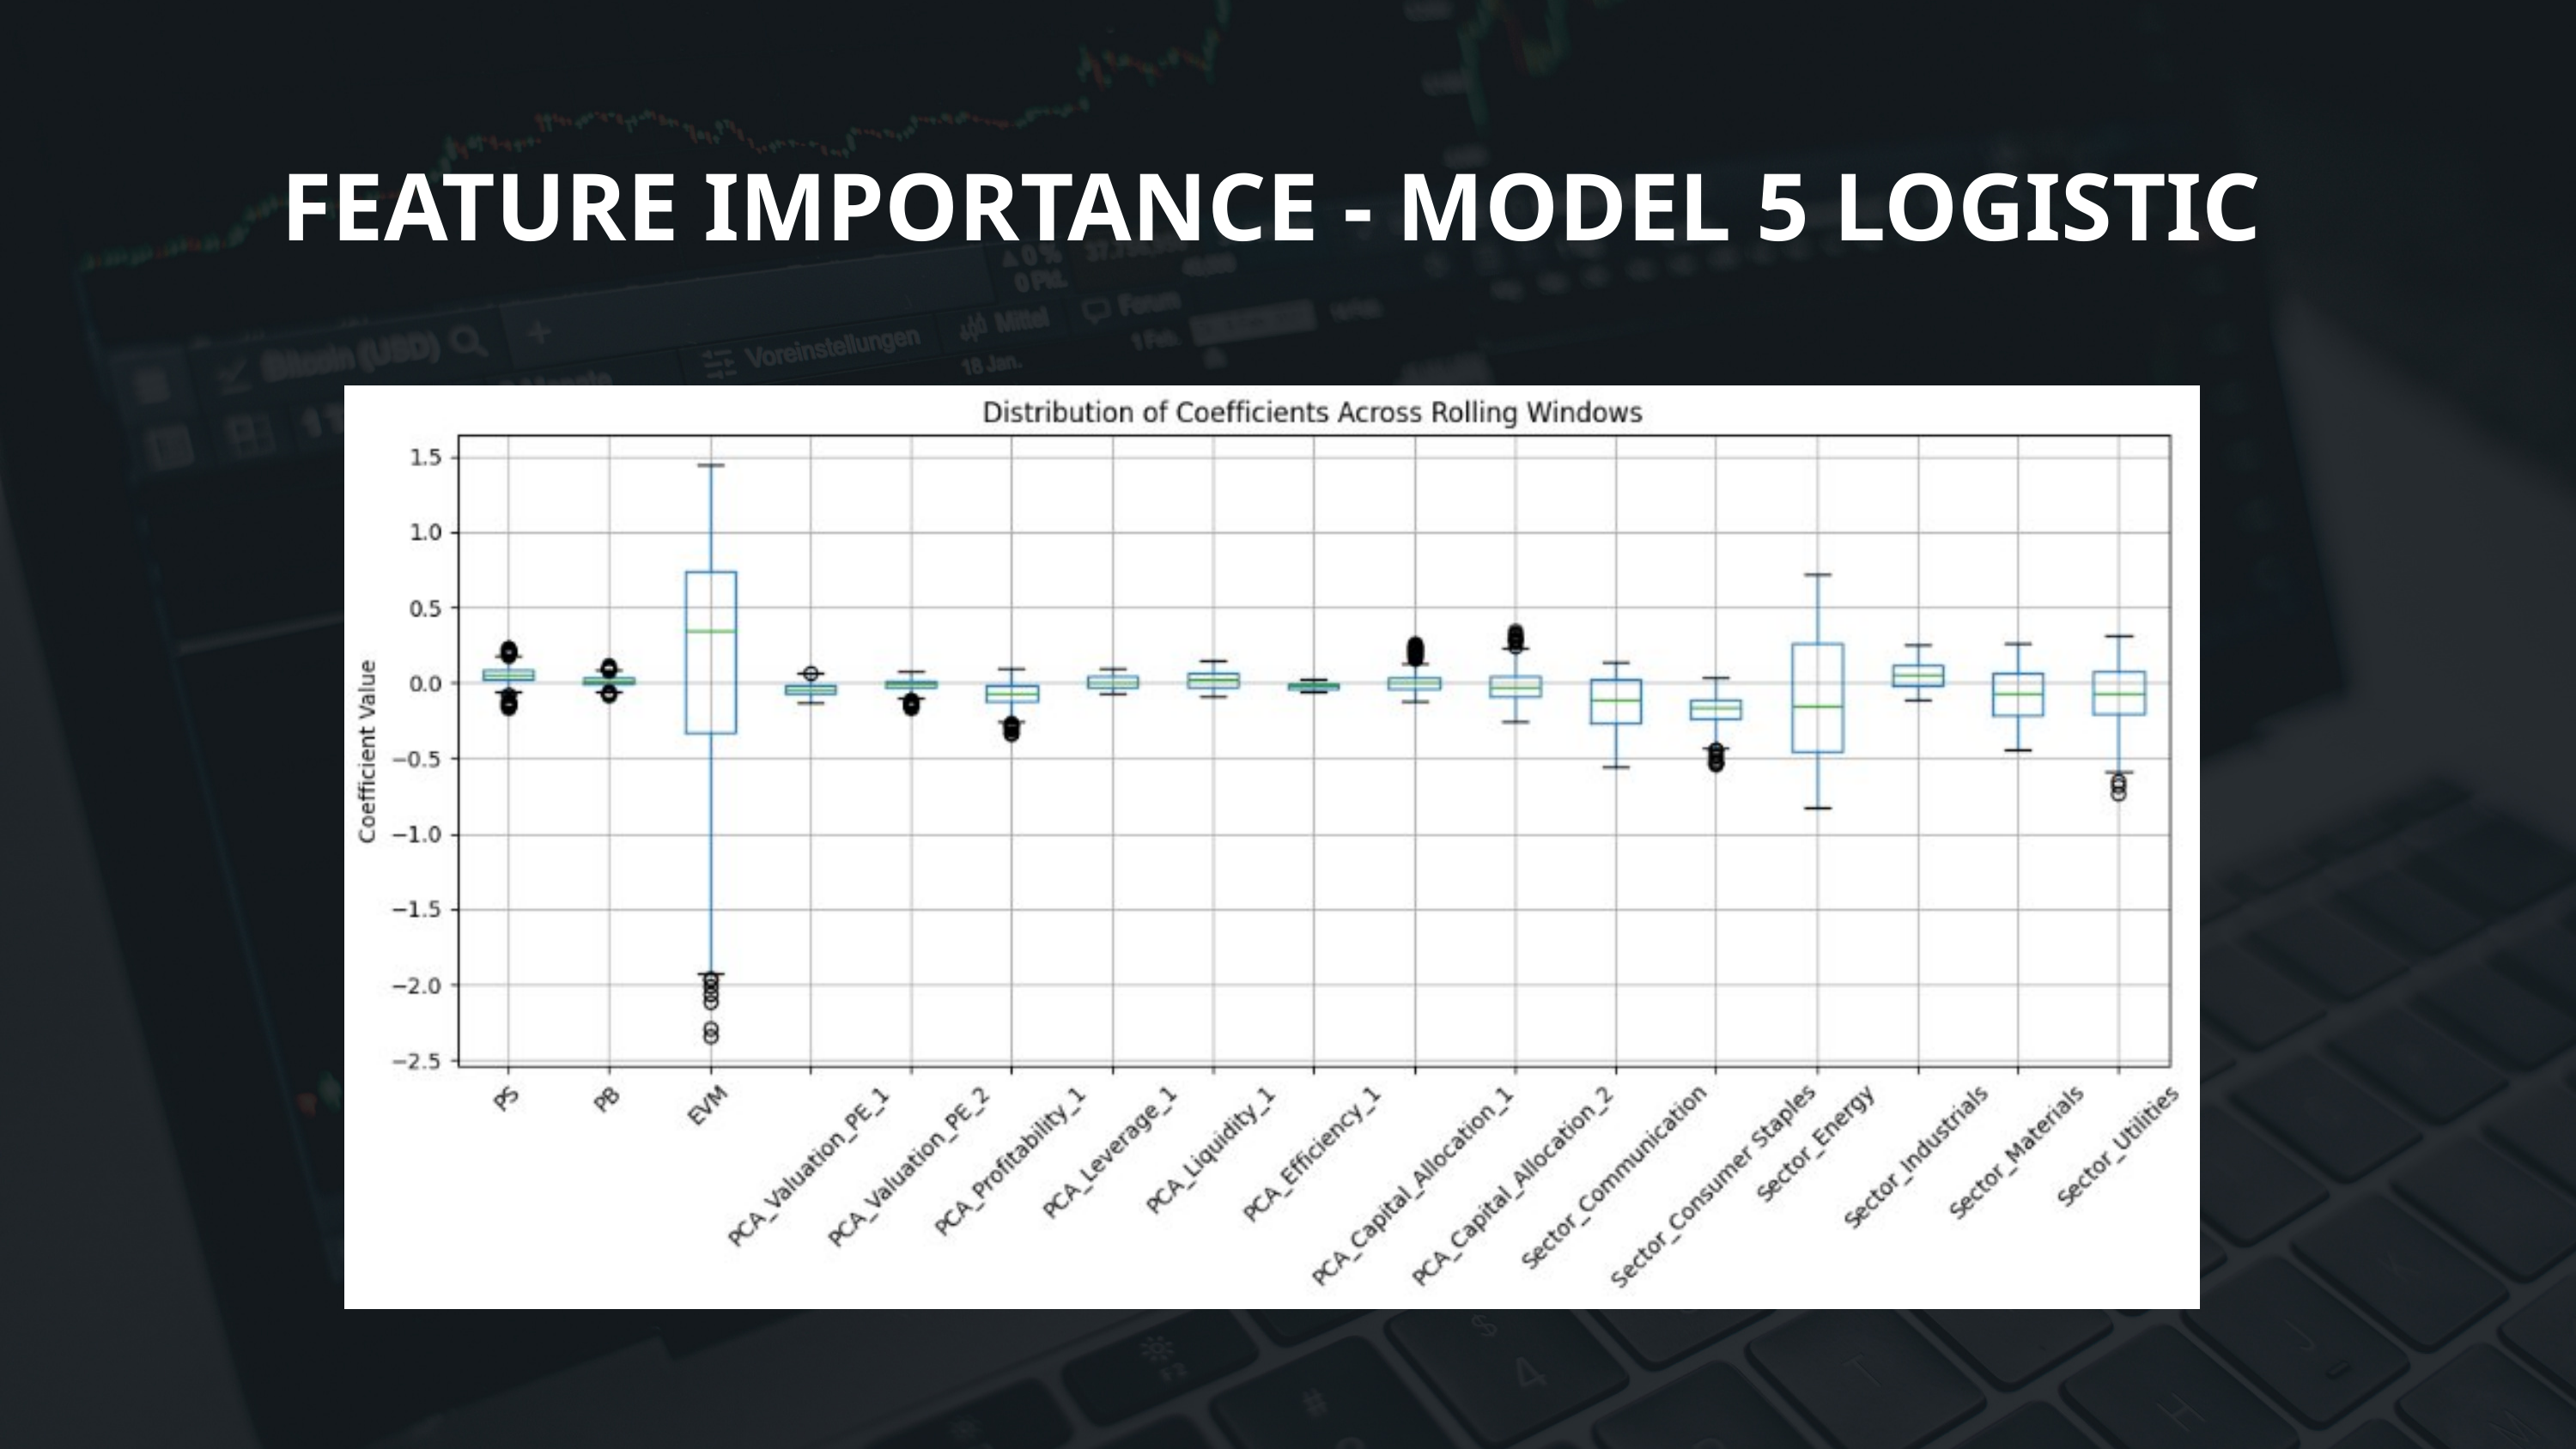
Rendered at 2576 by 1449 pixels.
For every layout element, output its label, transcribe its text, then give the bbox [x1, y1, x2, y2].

picture [344, 385, 2200, 1310]
text_box [0, 0, 2576, 1449]
text_box FEATURE IMPORTANCE - MODEL 5 LOGISTIC [171, 134, 2372, 260]
